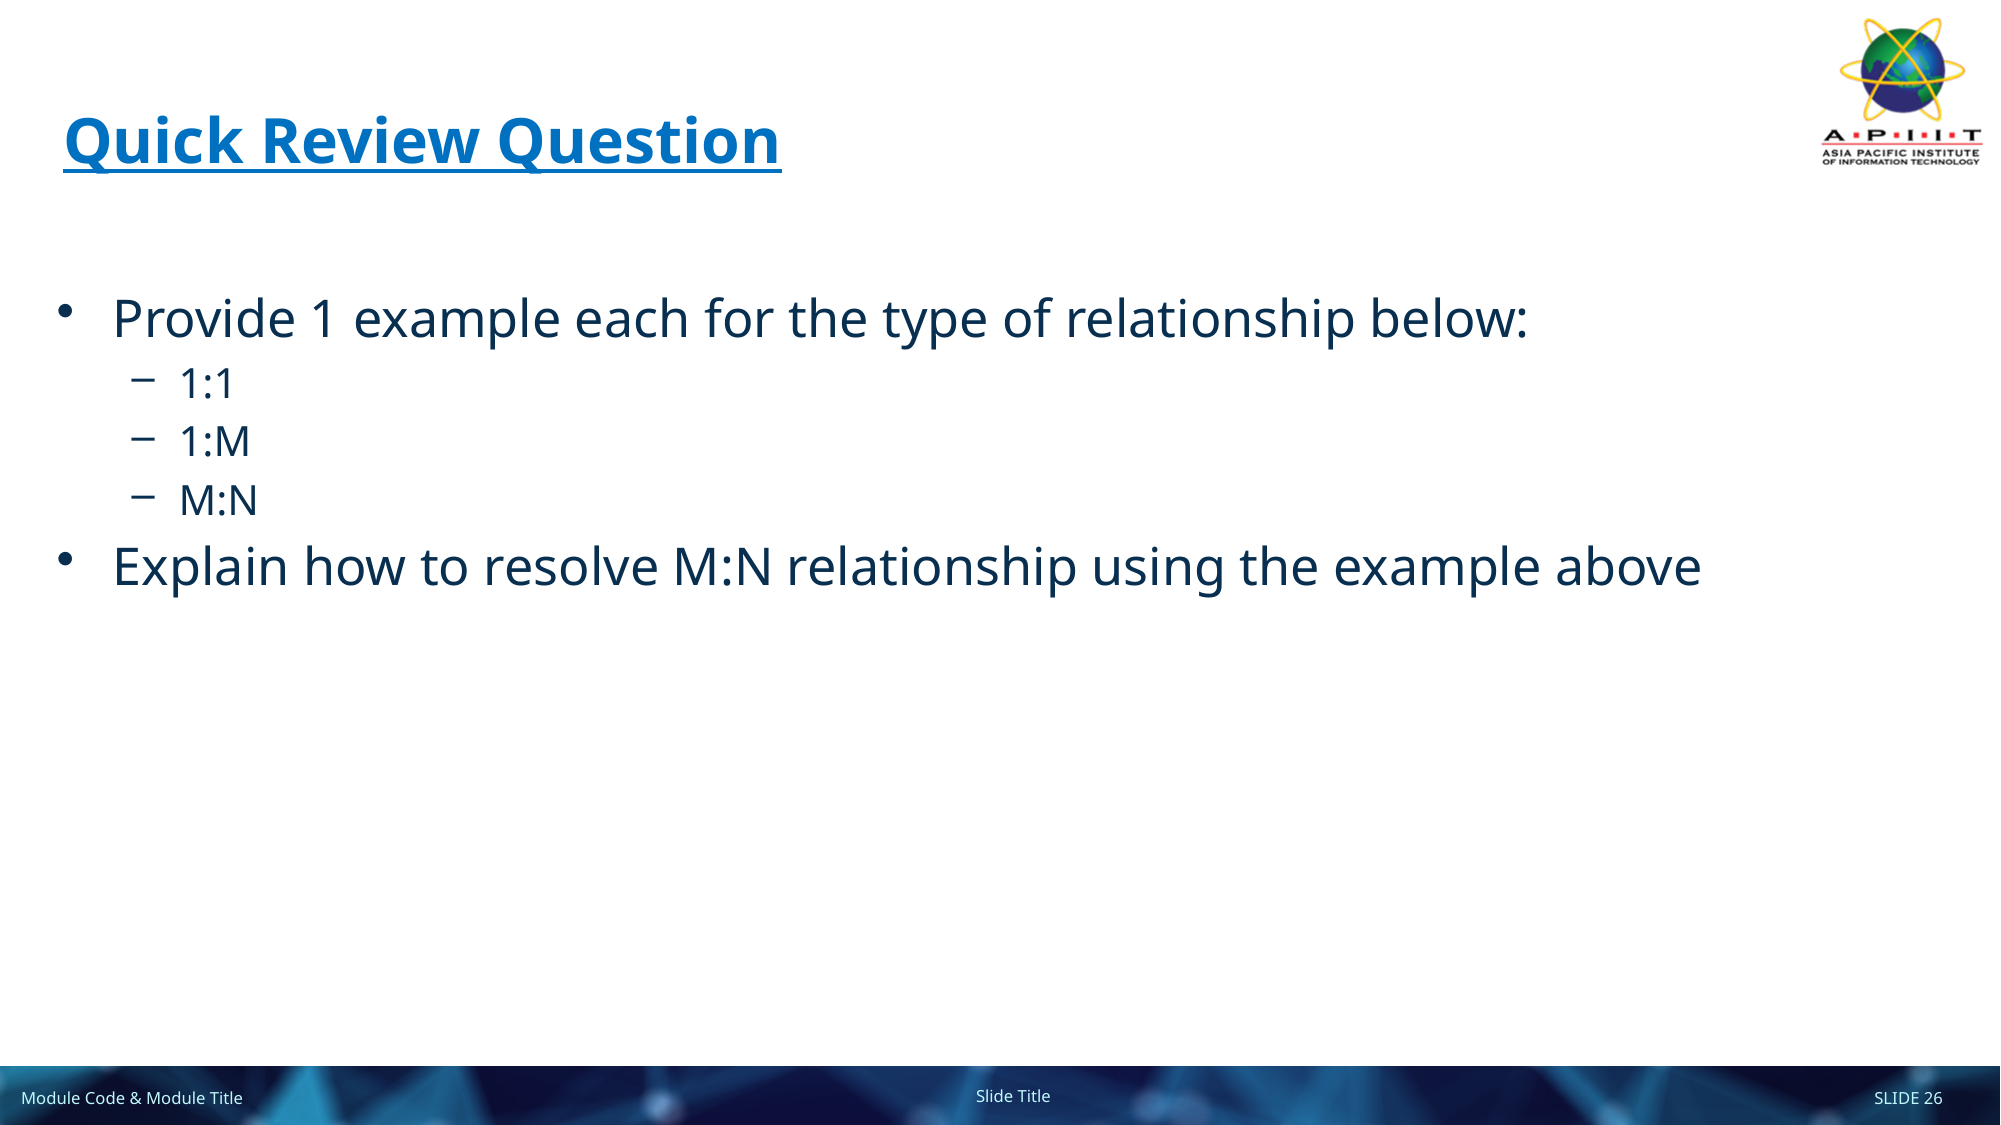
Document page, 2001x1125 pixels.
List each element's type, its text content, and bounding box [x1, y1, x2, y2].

title Quick Review Question [48, 45, 1764, 233]
picture [0, 1066, 2000, 1125]
list Provide 1 example each for the type of relationship below: 1:1 1:M M:N Explain how to resolve M:N relationship using the example above [41, 278, 1969, 1021]
picture [1803, 0, 2000, 182]
